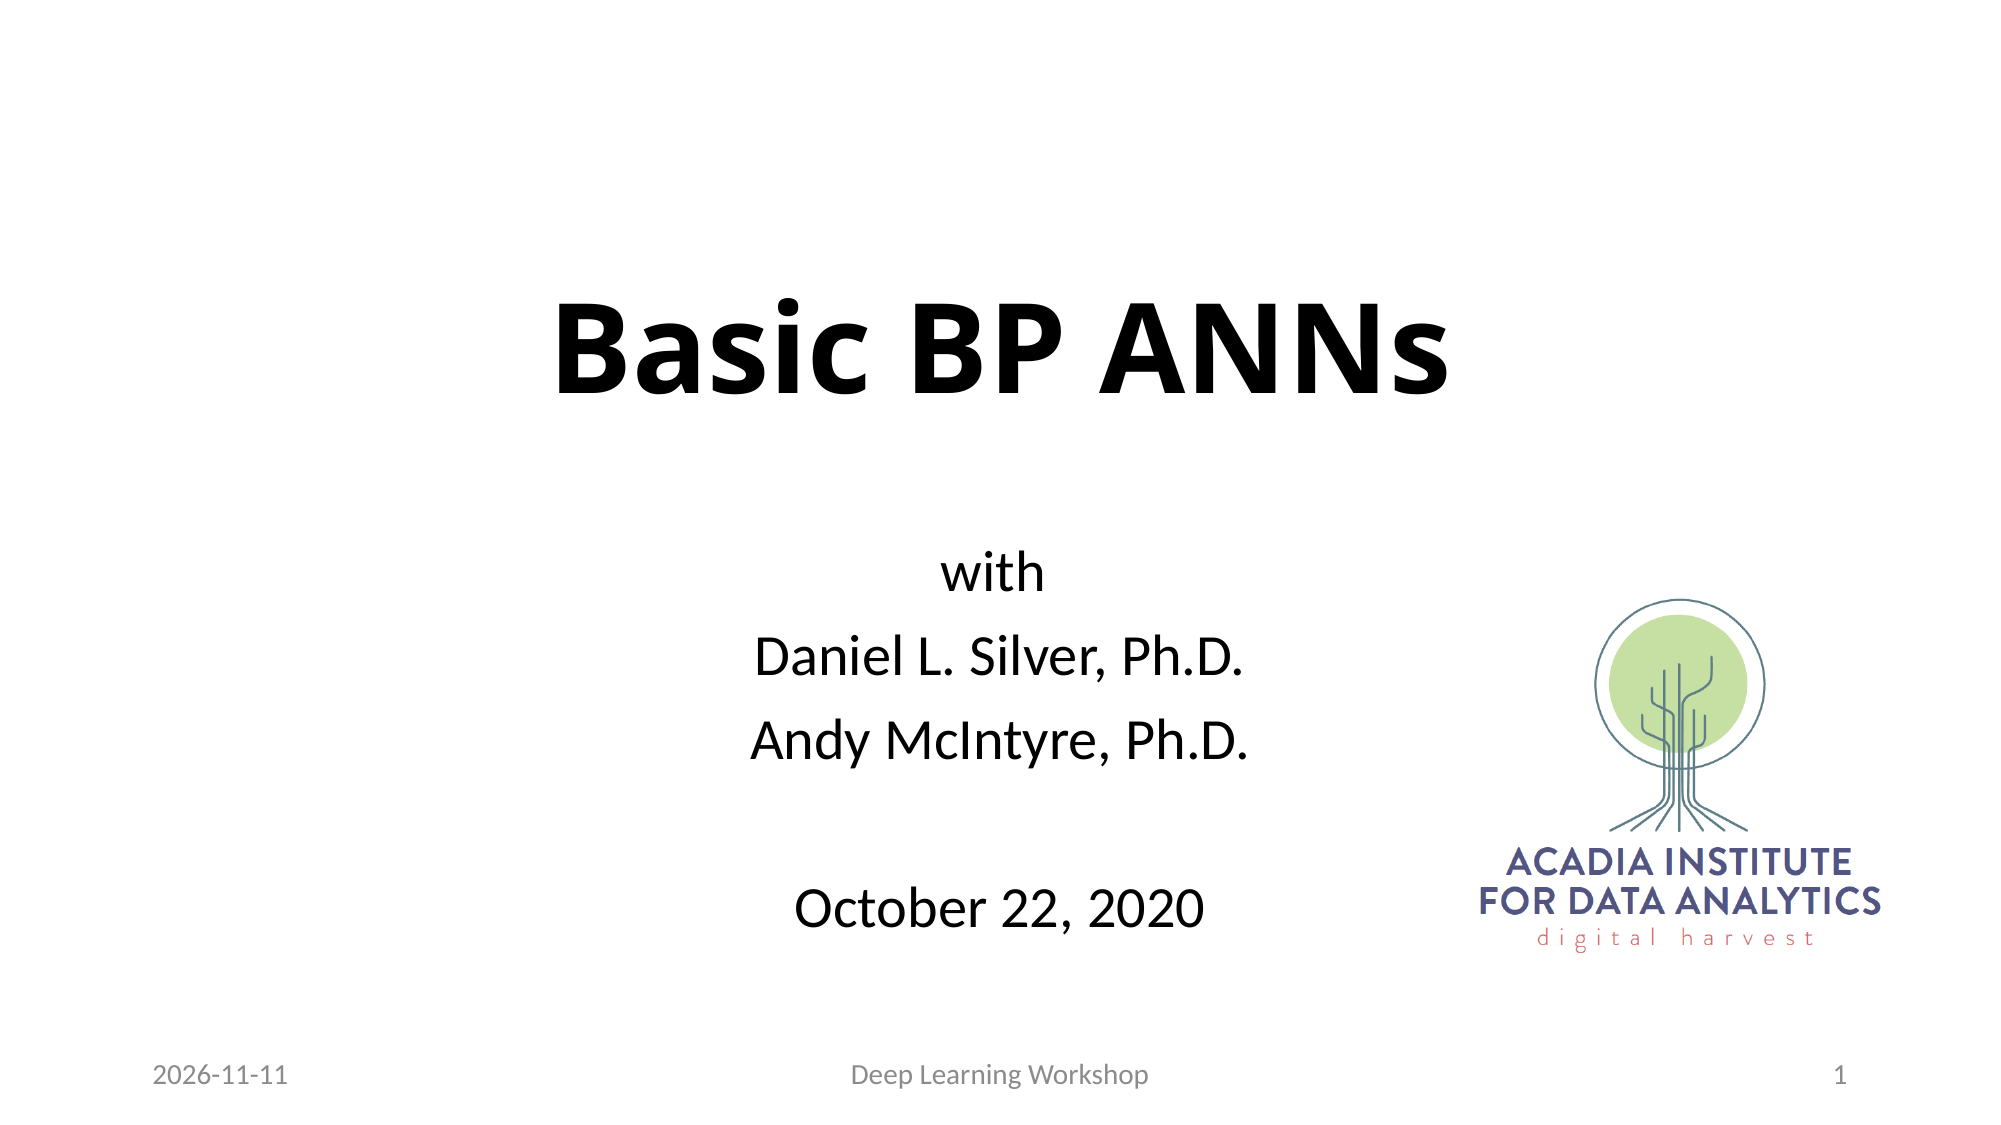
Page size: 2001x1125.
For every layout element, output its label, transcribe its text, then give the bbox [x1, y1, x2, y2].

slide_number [137, 1042, 588, 1103]
footer Deep Learning Workshop [662, 1042, 1338, 1103]
picture [1465, 579, 1897, 960]
slide_number 1 [1412, 1042, 1863, 1103]
title Basic BP ANNs [249, 226, 1750, 429]
subtitle with Daniel L. Silver, Ph.D. Andy McIntyre, Ph.D. October 22, 2020 [249, 443, 1750, 715]
